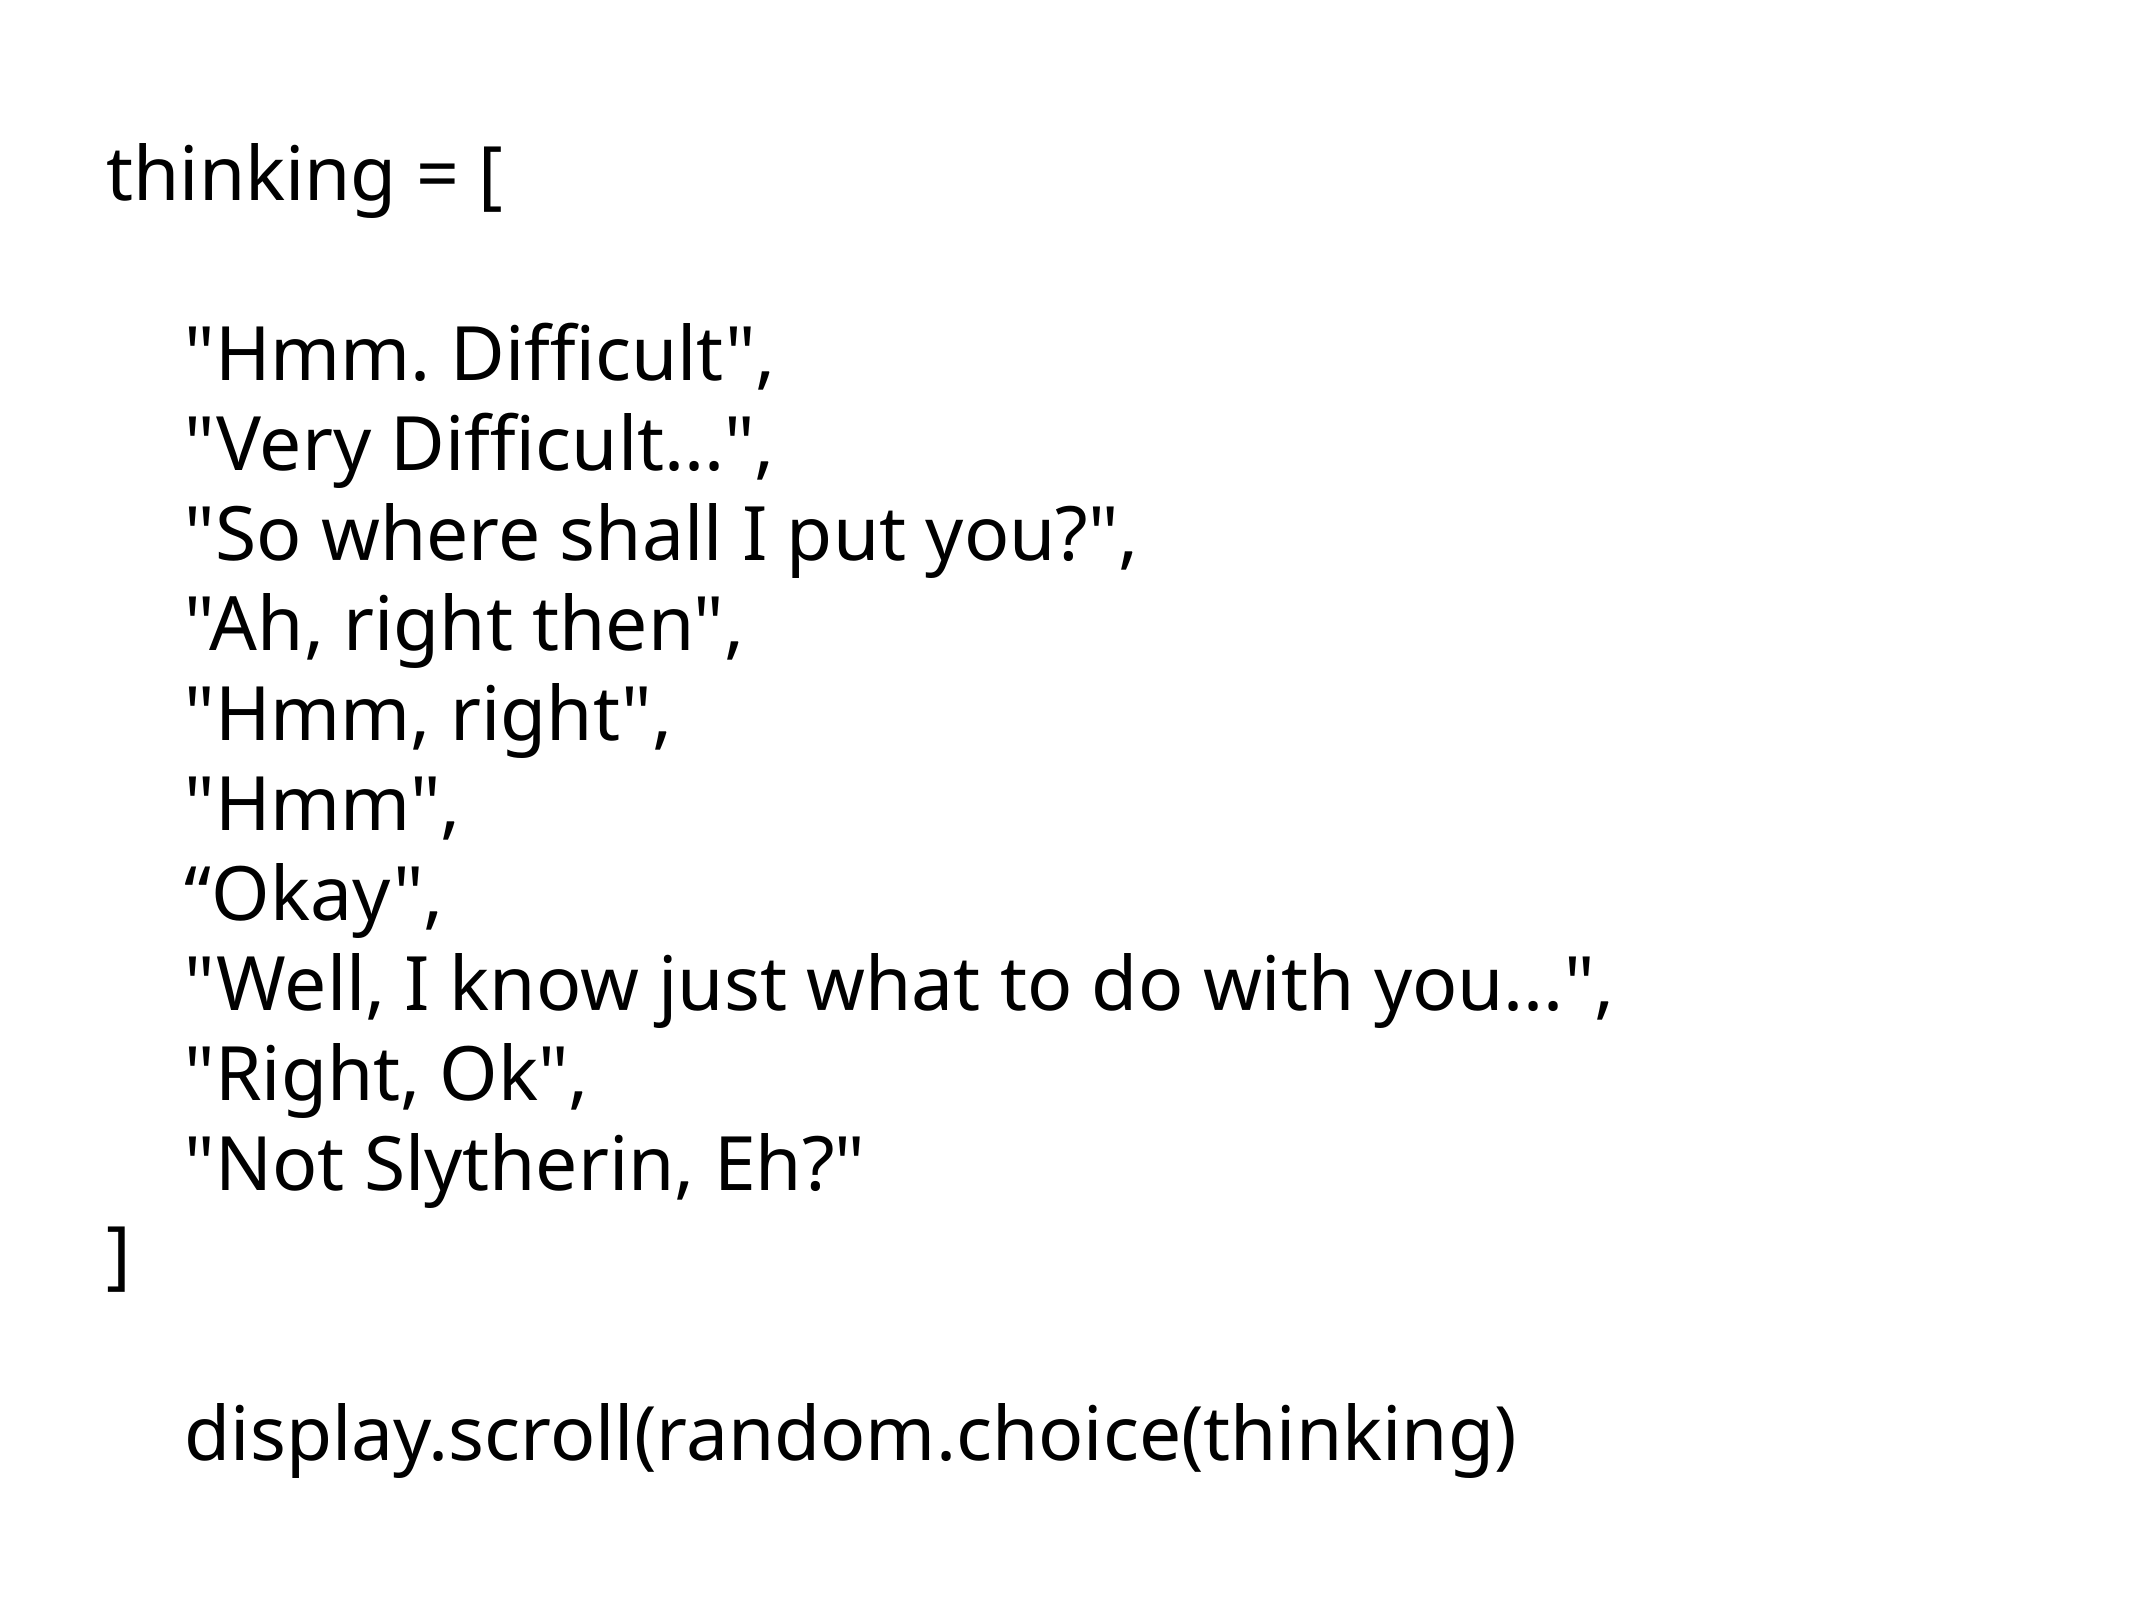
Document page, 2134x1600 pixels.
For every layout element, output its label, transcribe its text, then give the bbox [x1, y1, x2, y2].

text_box thinking = [ "Hmm. Difficult", "Very Difficult...", "So where shall I put you?", "Ah, right then", "Hmm, right", "Hmm", “Okay", "Well, I know just what to do with you...", "Right, Ok", "Not Slytherin, Eh?" ] display.scroll(random.choice(thinking) [98, 116, 1624, 1484]
